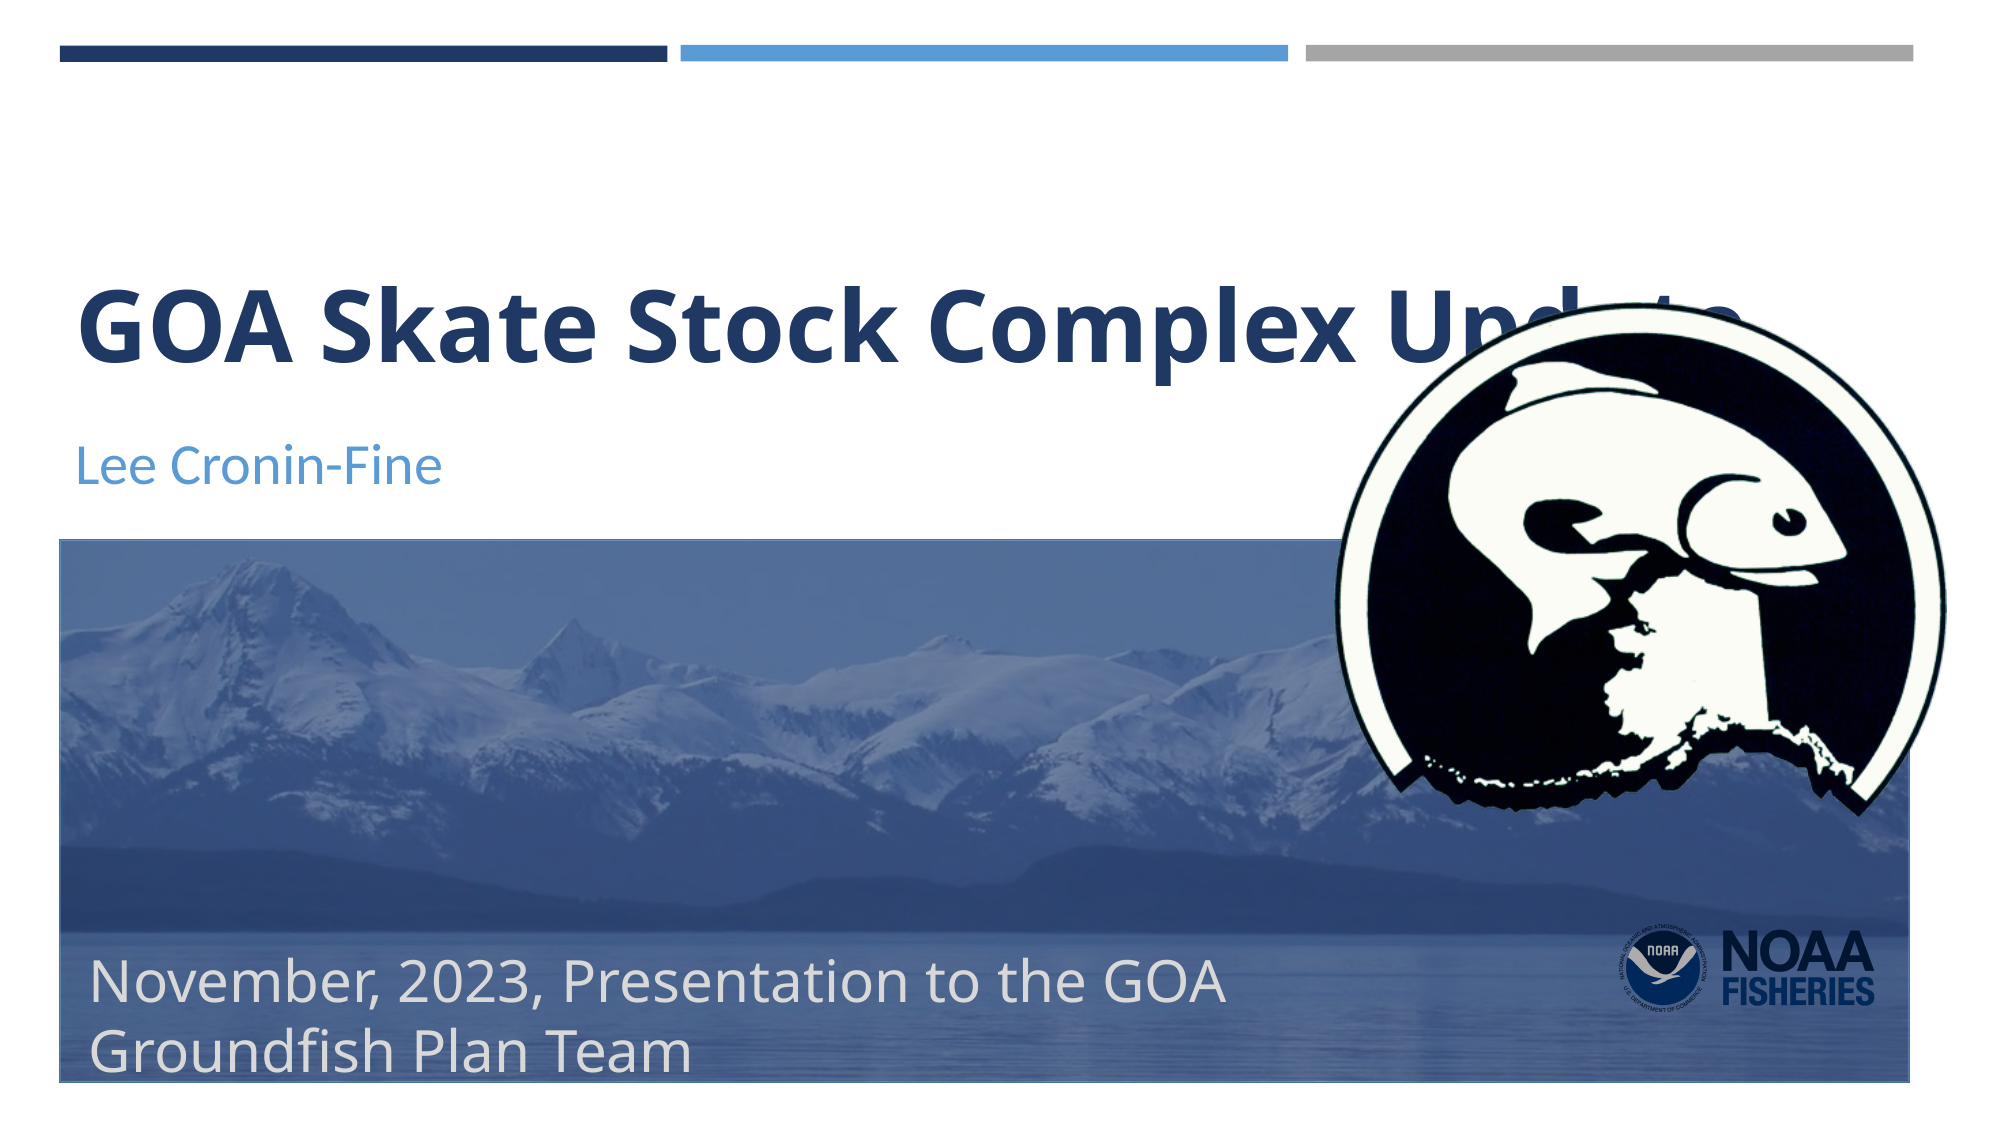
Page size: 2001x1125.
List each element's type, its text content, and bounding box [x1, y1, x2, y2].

picture [1334, 301, 1947, 818]
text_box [59, 44, 1914, 62]
text_box November, 2023, Presentation to the GOA Groundfish Plan Team [74, 936, 1556, 1092]
subtitle Lee Cronin-Fine [59, 418, 1334, 516]
slide_number 1 [1412, 1042, 1863, 1103]
text_box [59, 540, 1909, 1082]
title GOA Skate Stock Complex Update [59, 162, 1909, 392]
picture [1618, 923, 1875, 1013]
